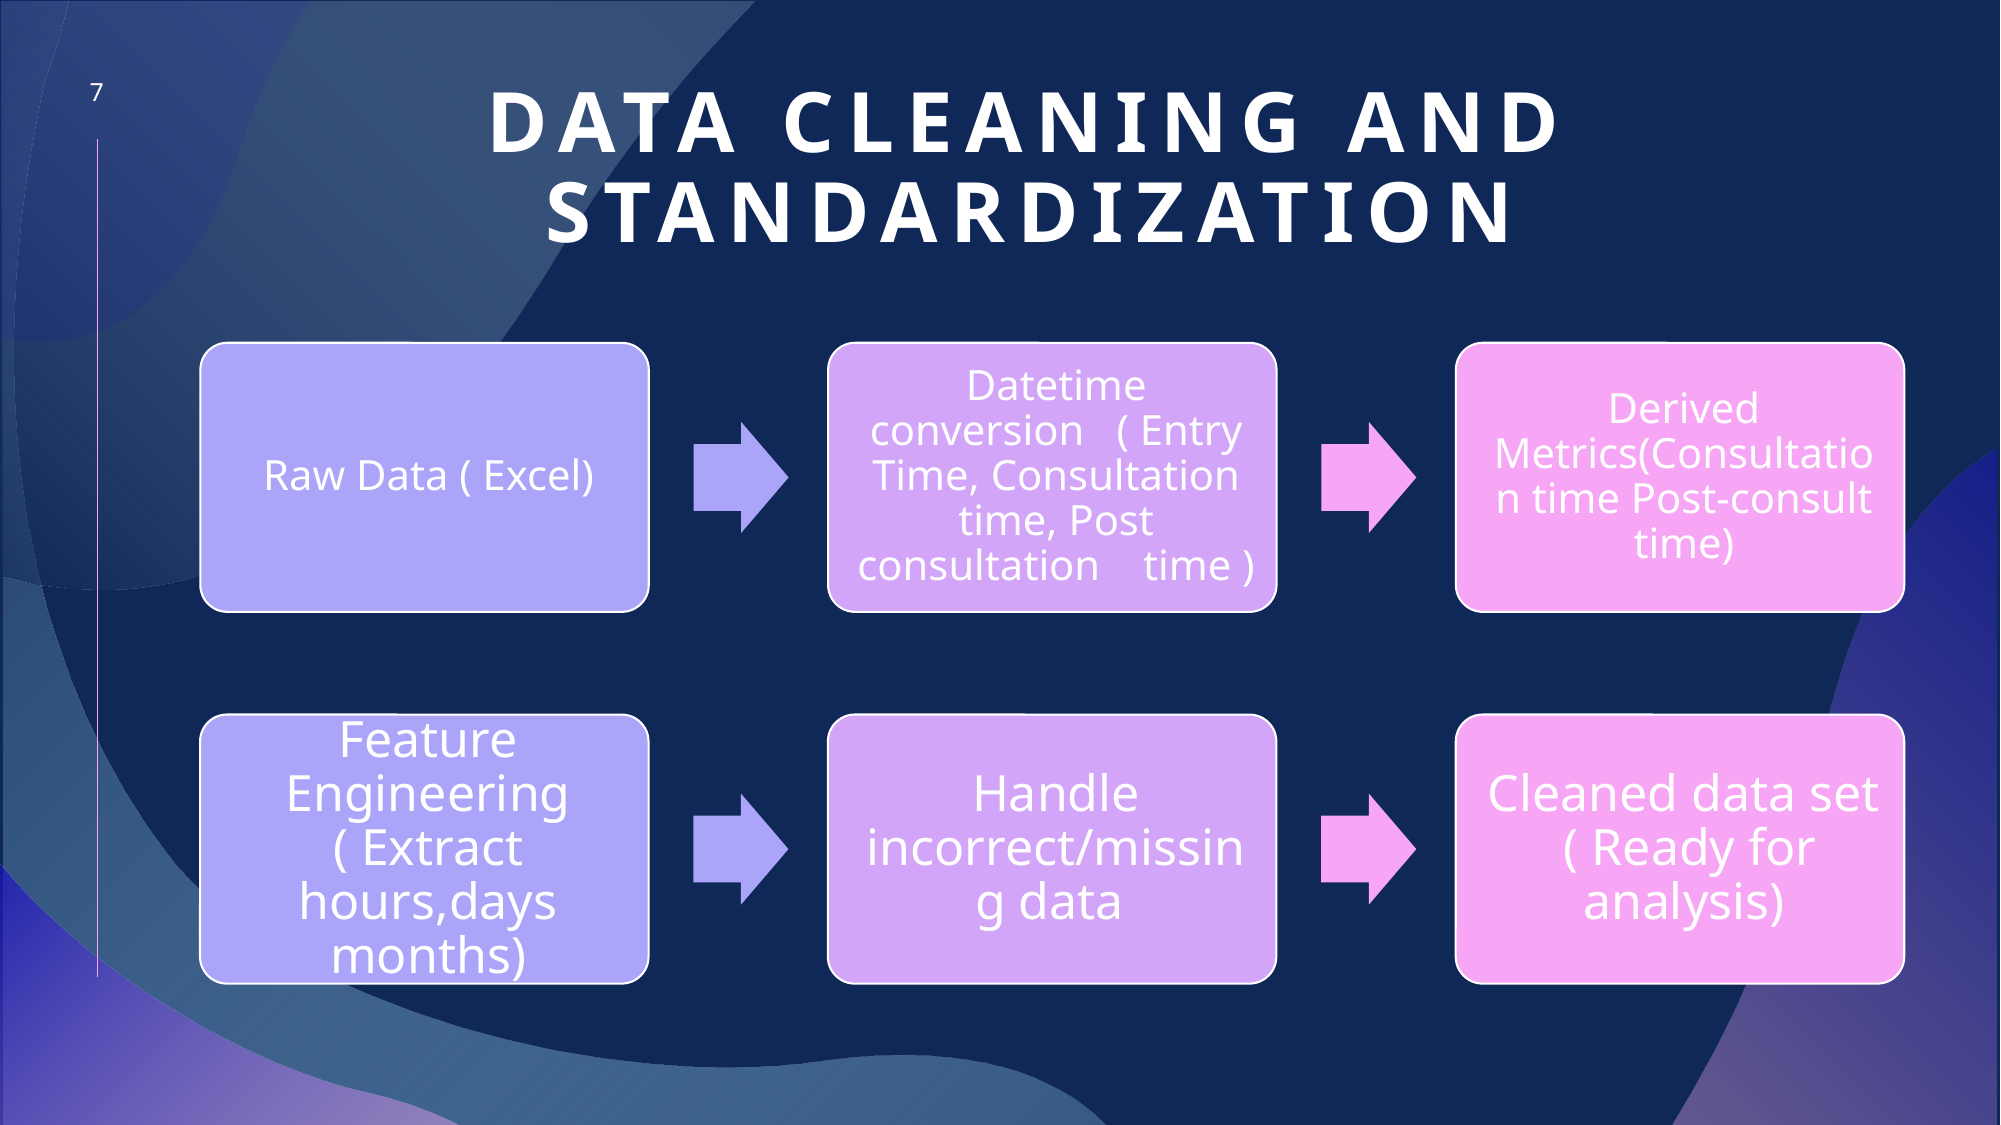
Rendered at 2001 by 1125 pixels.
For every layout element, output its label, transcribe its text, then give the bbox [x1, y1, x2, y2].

slide_number 7 [53, 67, 140, 119]
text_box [198, 227, 1906, 519]
title Data Cleaning and Standardization [94, 93, 1966, 269]
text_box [198, 519, 1906, 1125]
